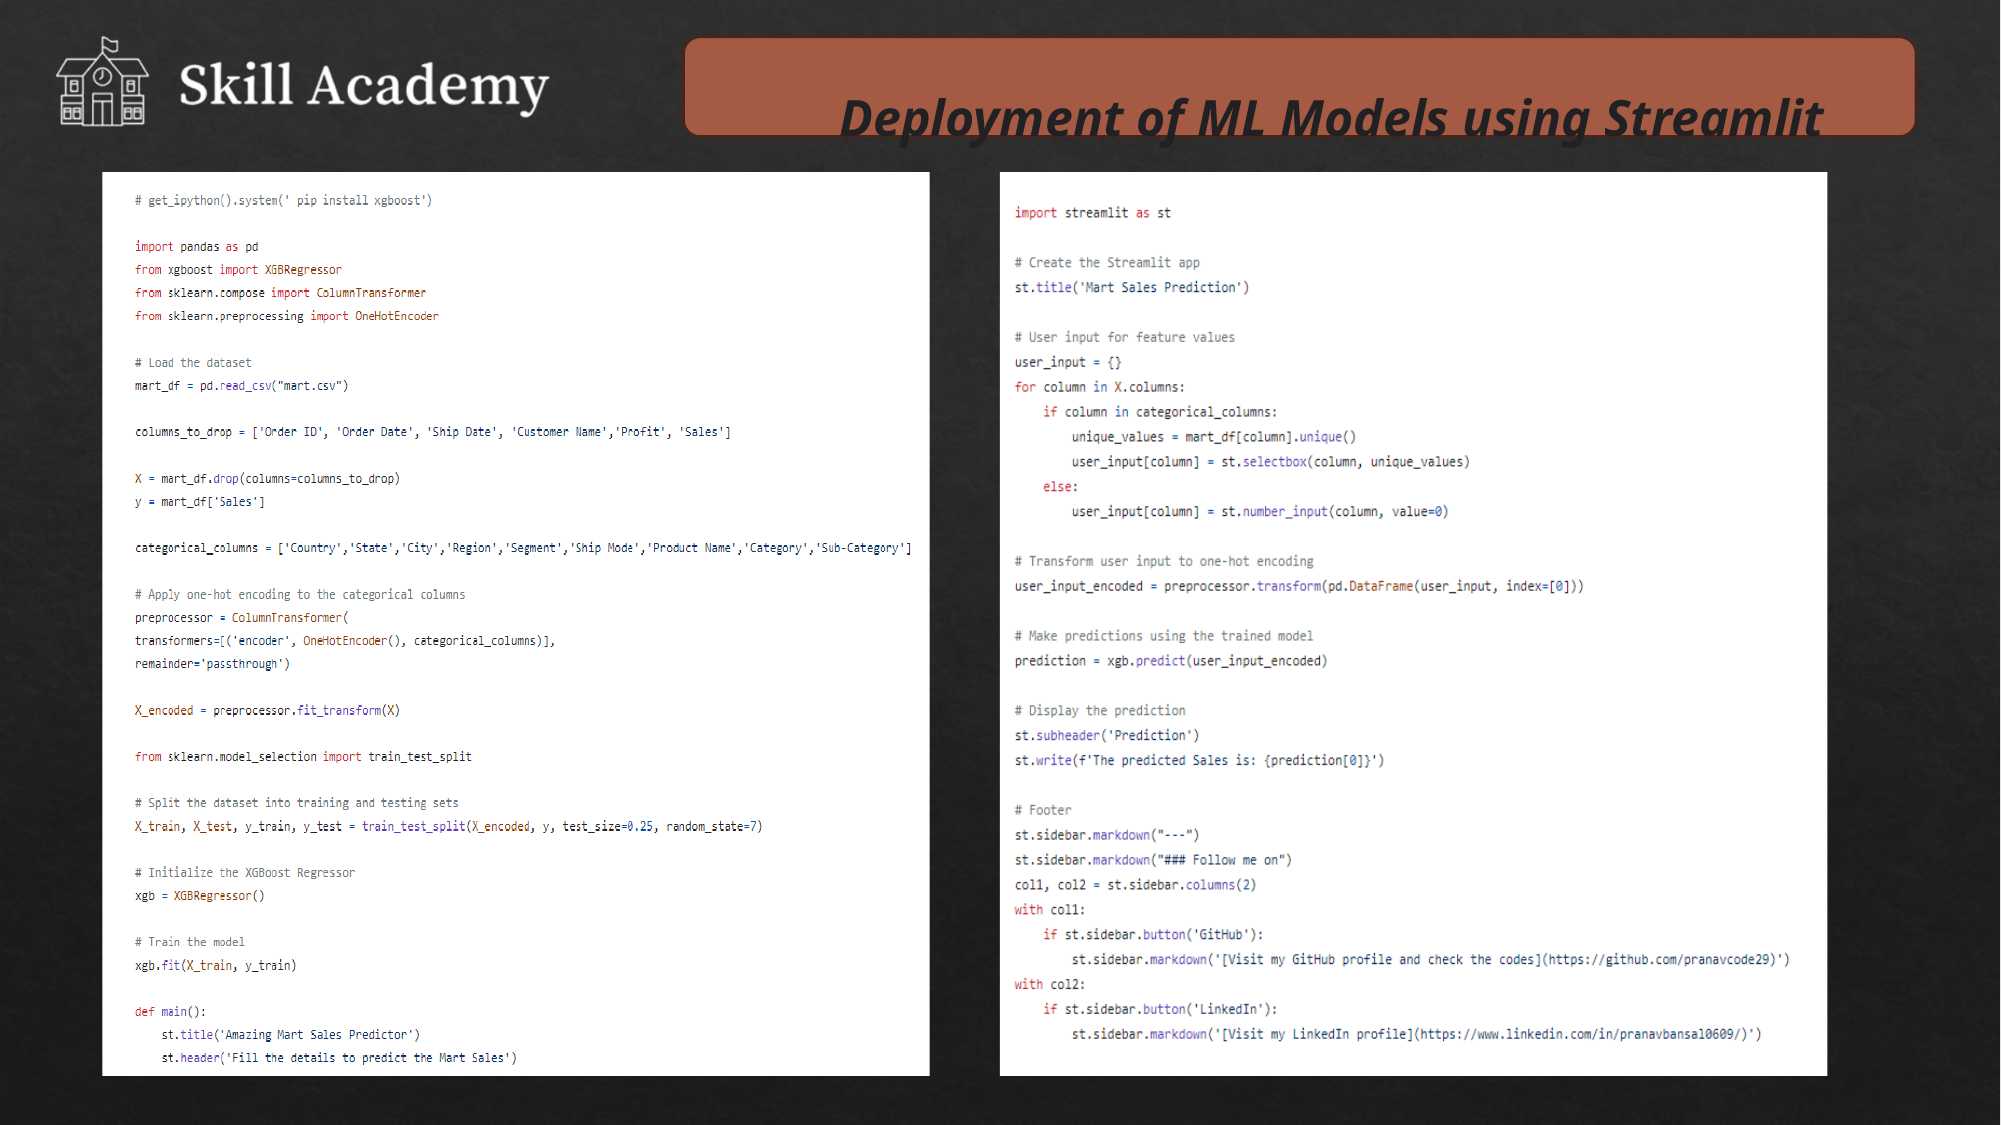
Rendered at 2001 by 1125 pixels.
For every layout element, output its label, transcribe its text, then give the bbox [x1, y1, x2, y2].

text_box Deployment of ML Models using Streamlit [683, 36, 1917, 137]
picture [0, 0, 2001, 1125]
